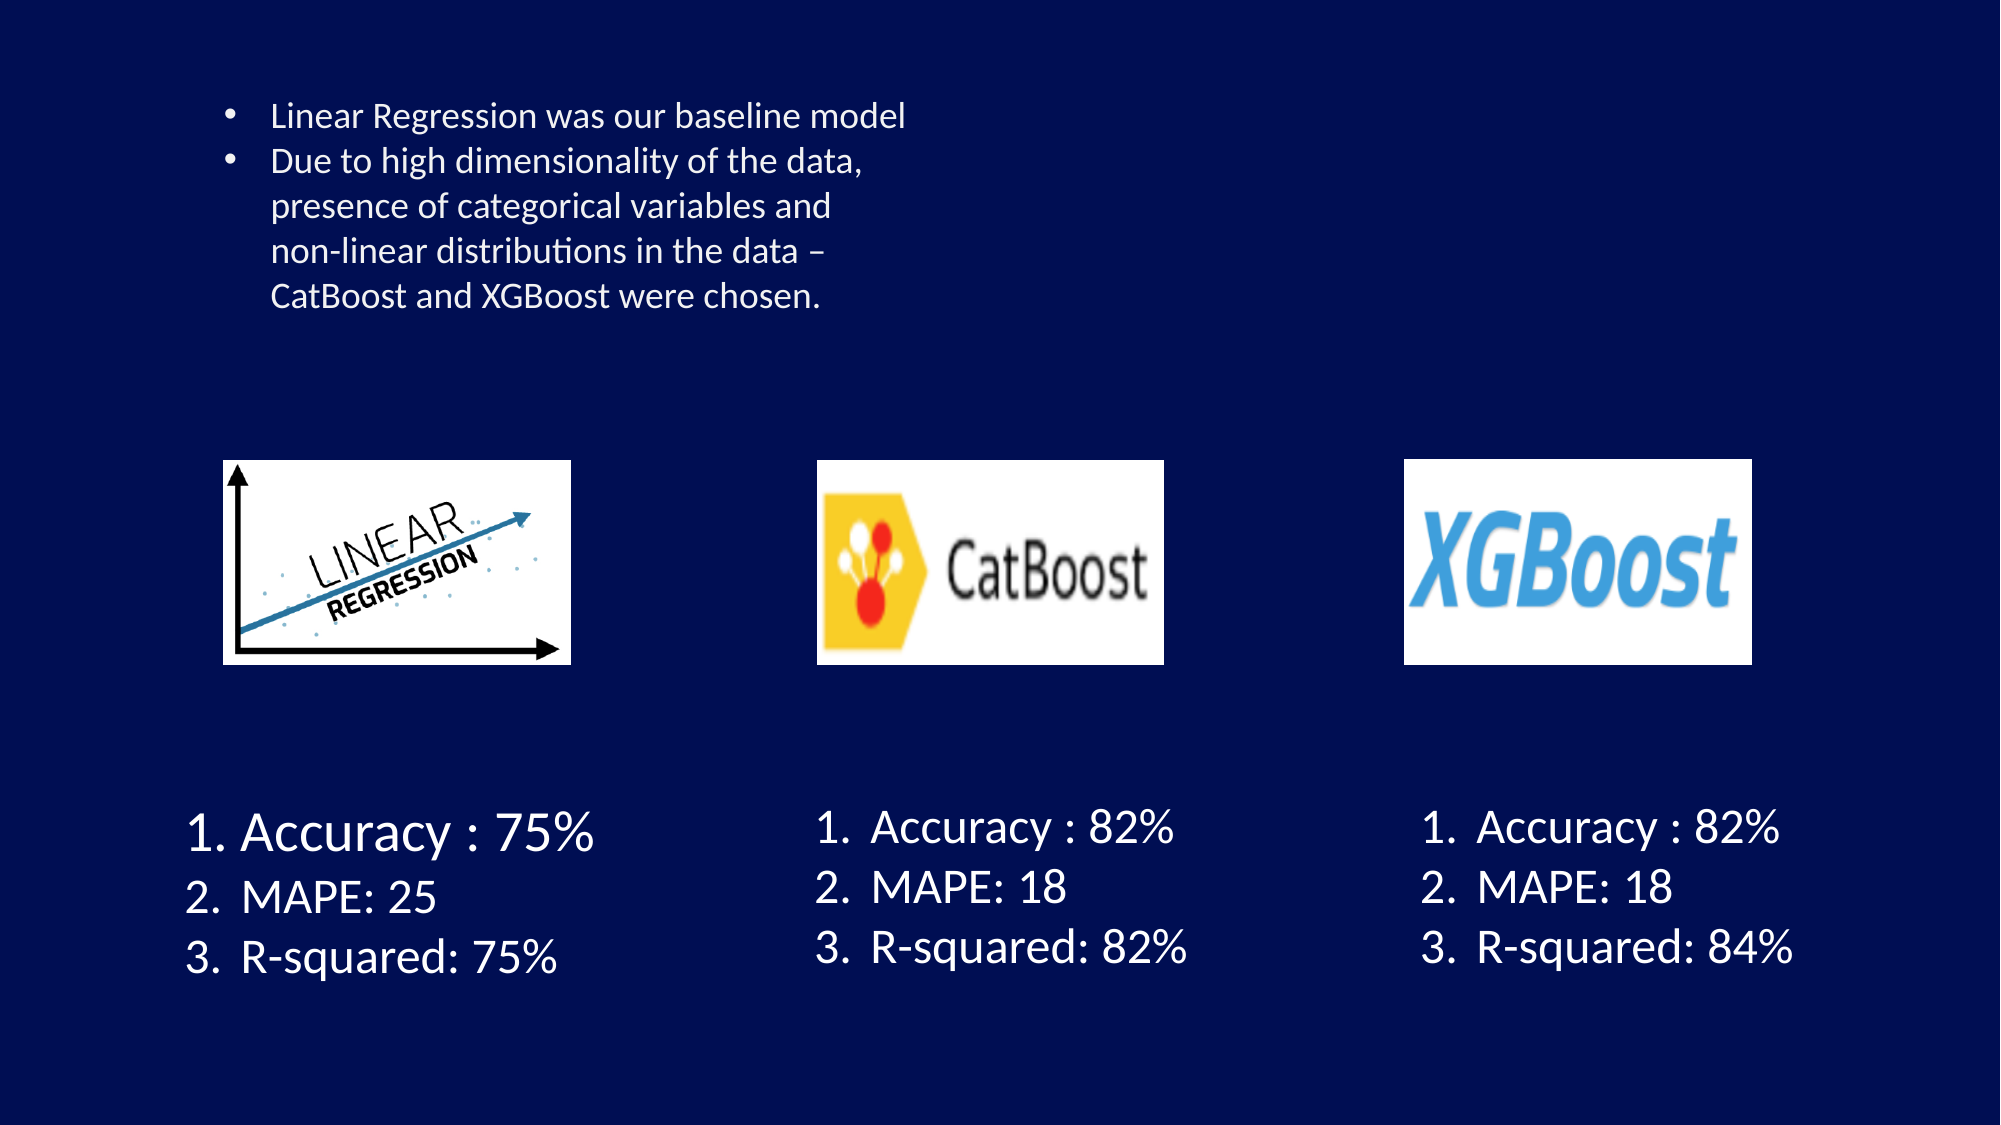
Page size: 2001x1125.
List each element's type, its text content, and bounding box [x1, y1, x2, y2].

text_box Accuracy : 75% MAPE: 25 R-squared: 75% [169, 785, 646, 991]
text_box Accuracy : 82% MAPE: 18 R-squared: 84% [1405, 785, 1833, 981]
text_box Linear Regression was our baseline model Due to high dimensionality of the data, presence of categorical variables and non-linear distributions in the data – CatBoost and XGBoost were chosen. [208, 83, 934, 323]
picture [817, 460, 1164, 665]
picture [1404, 459, 1752, 665]
picture [223, 460, 571, 665]
text_box Accuracy : 82% MAPE: 18 R-squared: 82% [799, 785, 1227, 981]
